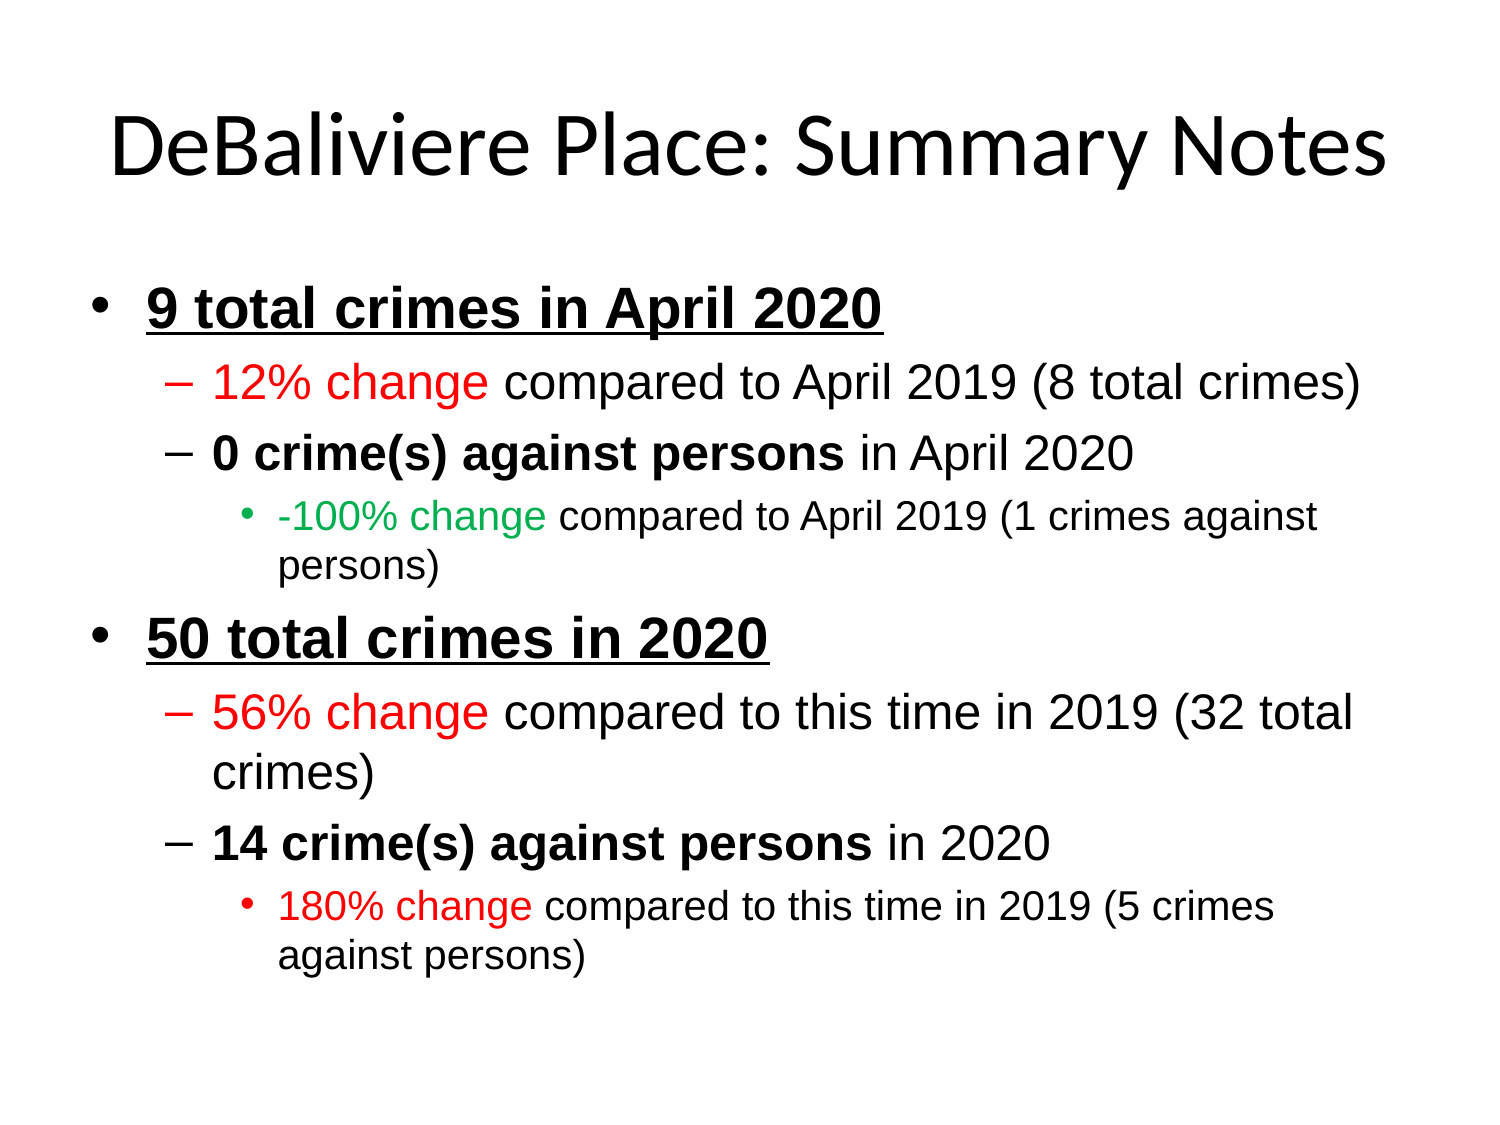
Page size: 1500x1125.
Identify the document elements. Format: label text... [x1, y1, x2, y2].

list 9 total crimes in April 2020 12% change compared to April 2019 (8 total crimes) 0 crime(s) against persons in April 2020 -100% change compared to April 2019 (1 crimes against persons) 50 total crimes in 2020 56% change compared to this time in 2019 (32 total crimes) 14 crime(s) against persons in 2020 180% change compared to this time in 2019 (5 crimes against persons) [75, 262, 1425, 1005]
title DeBaliviere Place: Summary Notes [75, 45, 1425, 233]
